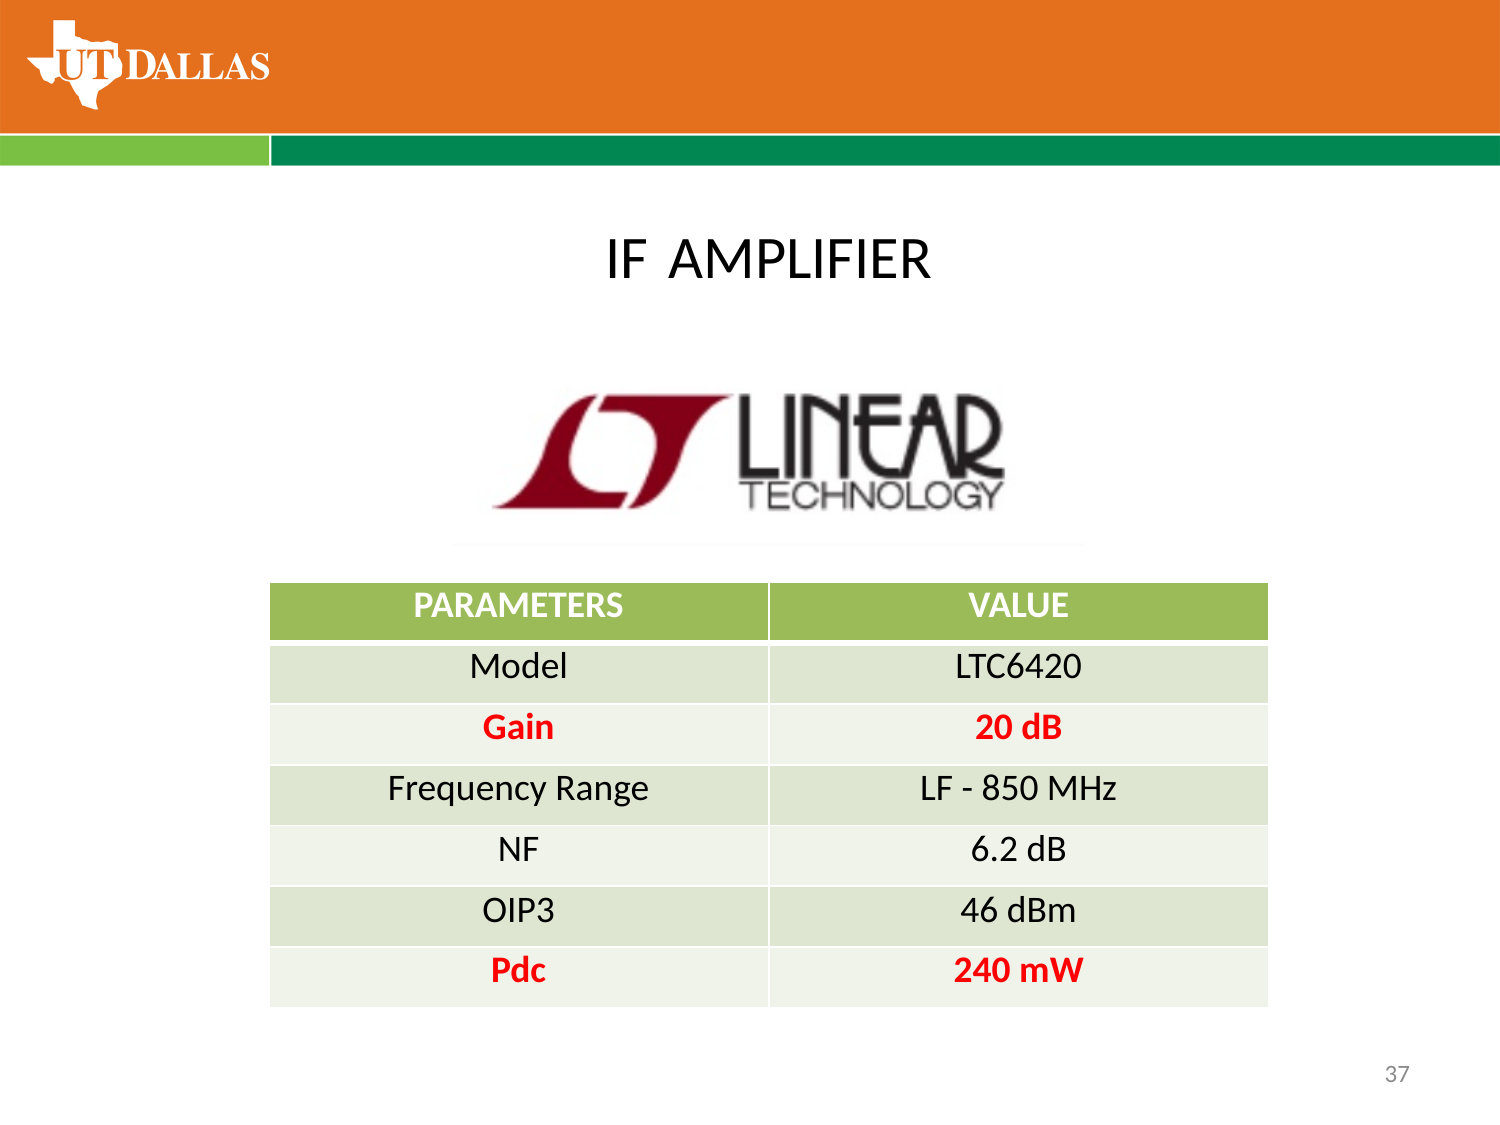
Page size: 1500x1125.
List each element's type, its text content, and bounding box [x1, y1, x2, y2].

table_header PARAMETERS [270, 583, 768, 640]
table_cell LTC6420 [770, 646, 1268, 703]
table_cell 46 dBm [770, 887, 1268, 946]
table_cell 6.2 dB [770, 826, 1268, 885]
table_header VALUE [770, 583, 1268, 640]
table_cell Pdc [270, 948, 768, 1007]
slide_number 37 [1074, 1042, 1425, 1103]
table_cell Frequency Range [270, 766, 768, 825]
title IF AMPLIFIER [200, 136, 1338, 347]
table_cell 20 dB [770, 705, 1268, 764]
table_cell Gain [270, 705, 768, 764]
table_cell OIP3 [270, 887, 768, 946]
picture [0, 0, 1500, 1125]
table_cell NF [270, 826, 768, 885]
table_cell Model [270, 646, 768, 703]
table_cell 240 mW [770, 948, 1268, 1007]
table_cell LF - 850 MHz [770, 766, 1268, 825]
